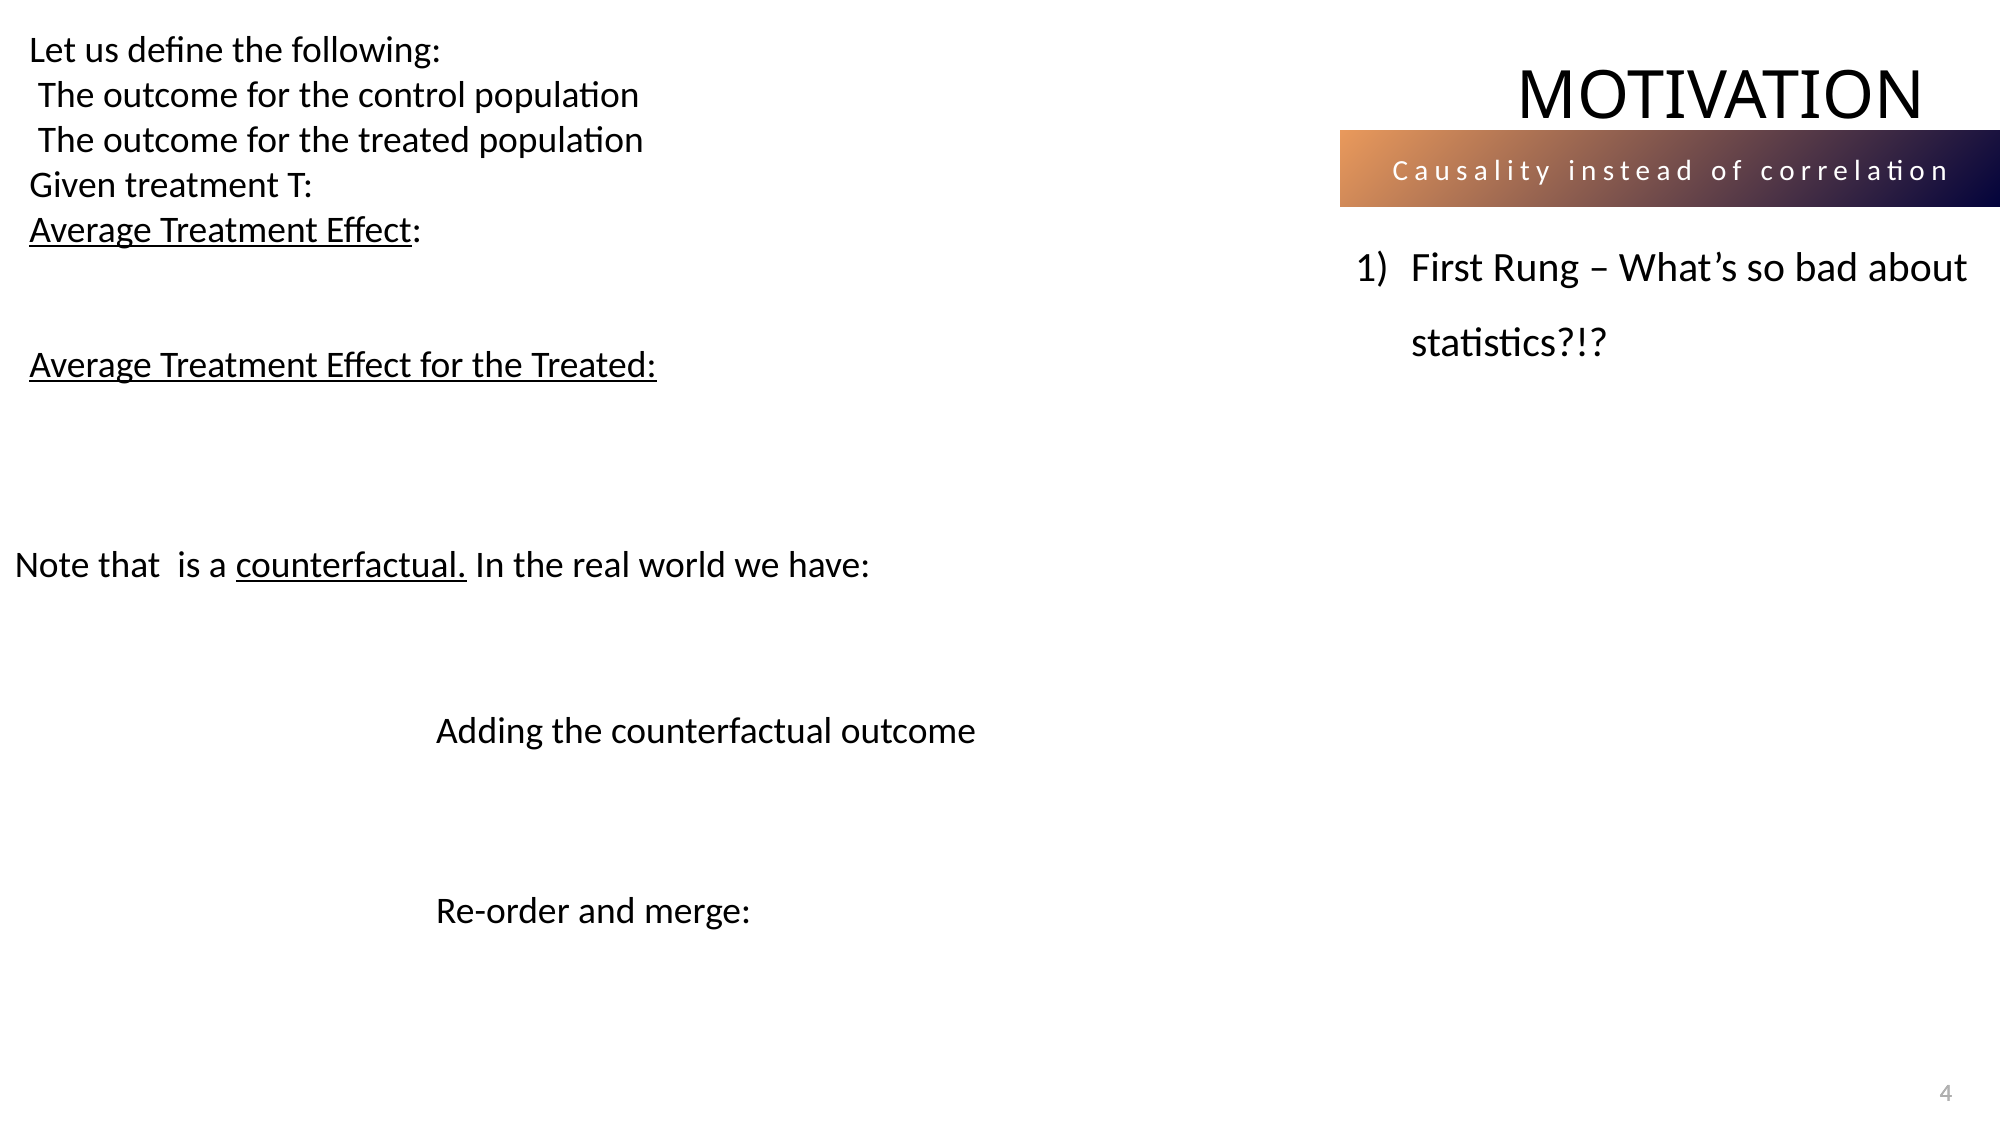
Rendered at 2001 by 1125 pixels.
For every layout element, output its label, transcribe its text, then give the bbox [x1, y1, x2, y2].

list Causality instead of correlation [1340, 130, 2000, 206]
title MOTIVATION [1501, 4, 1986, 149]
slide_number 4 [1894, 1061, 1968, 1121]
list First Rung – What’s so bad about statistics?!? [1340, 206, 2000, 829]
